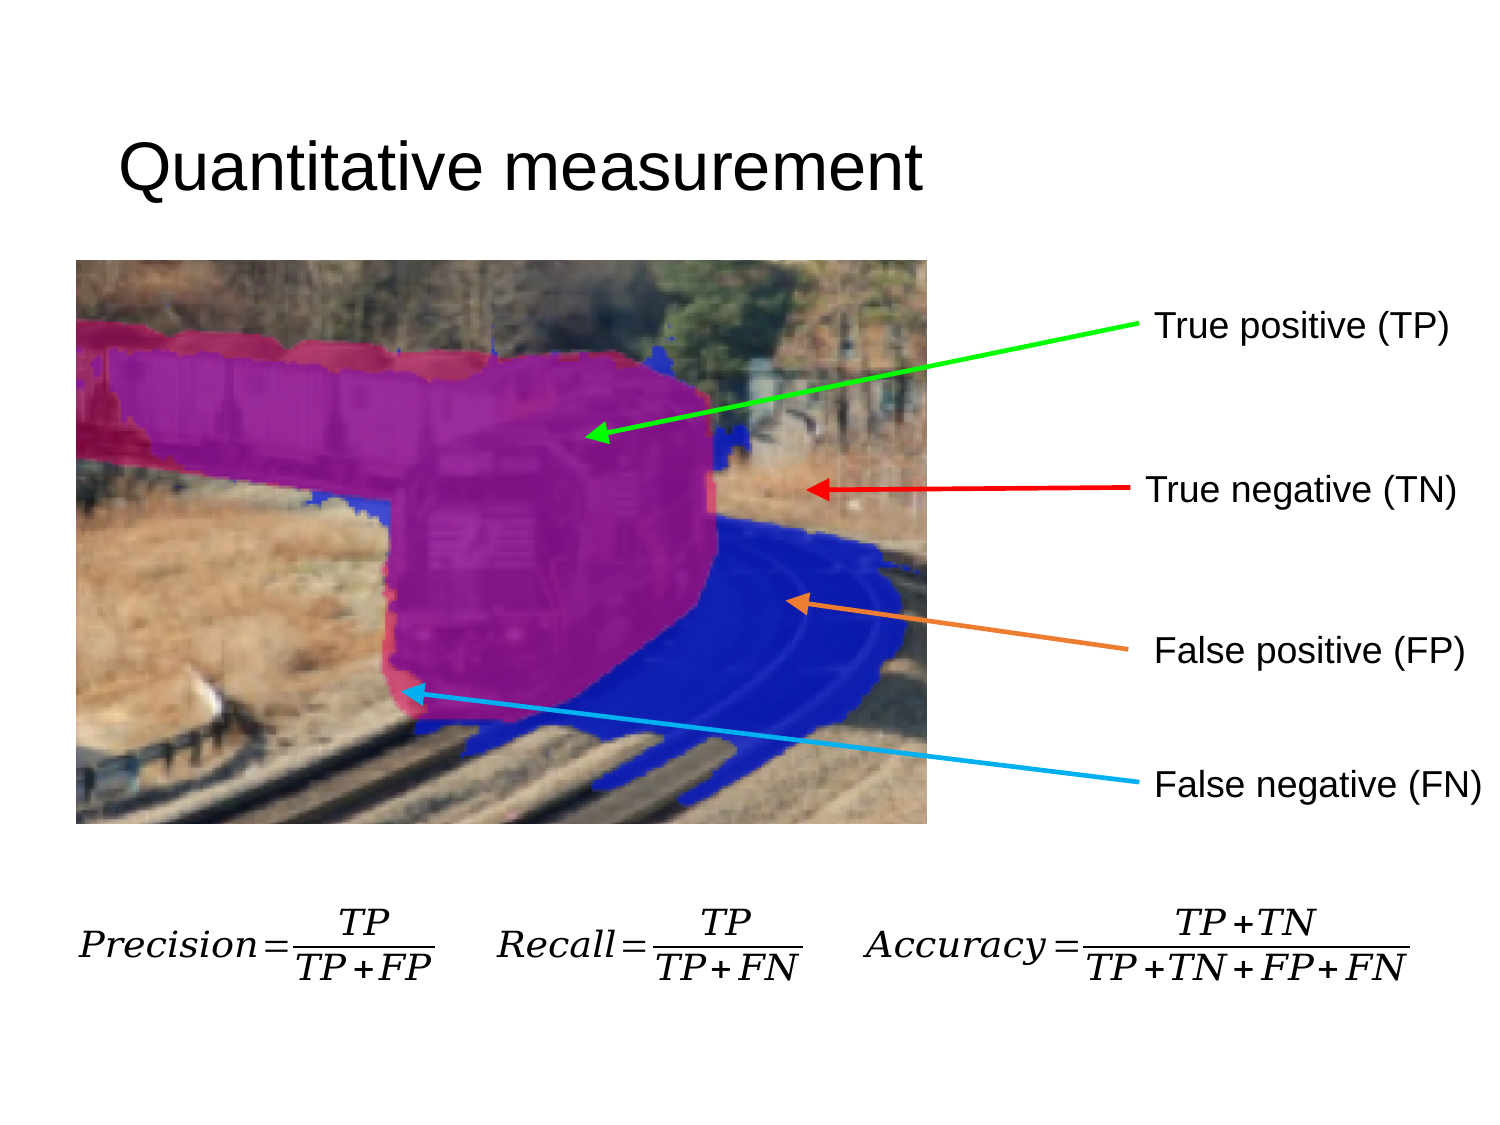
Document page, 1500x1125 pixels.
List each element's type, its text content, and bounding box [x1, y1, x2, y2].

text_box False positive (FP) [1139, 619, 1482, 679]
title Quantitative measurement [103, 59, 1397, 278]
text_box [400, 691, 1138, 783]
picture [76, 260, 927, 824]
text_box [785, 600, 1129, 650]
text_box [584, 323, 1138, 438]
text_box False negative (FN) [1139, 752, 1498, 812]
text_box True positive (TP) [1139, 293, 1466, 353]
text_box True negative (TN) [1130, 457, 1473, 518]
